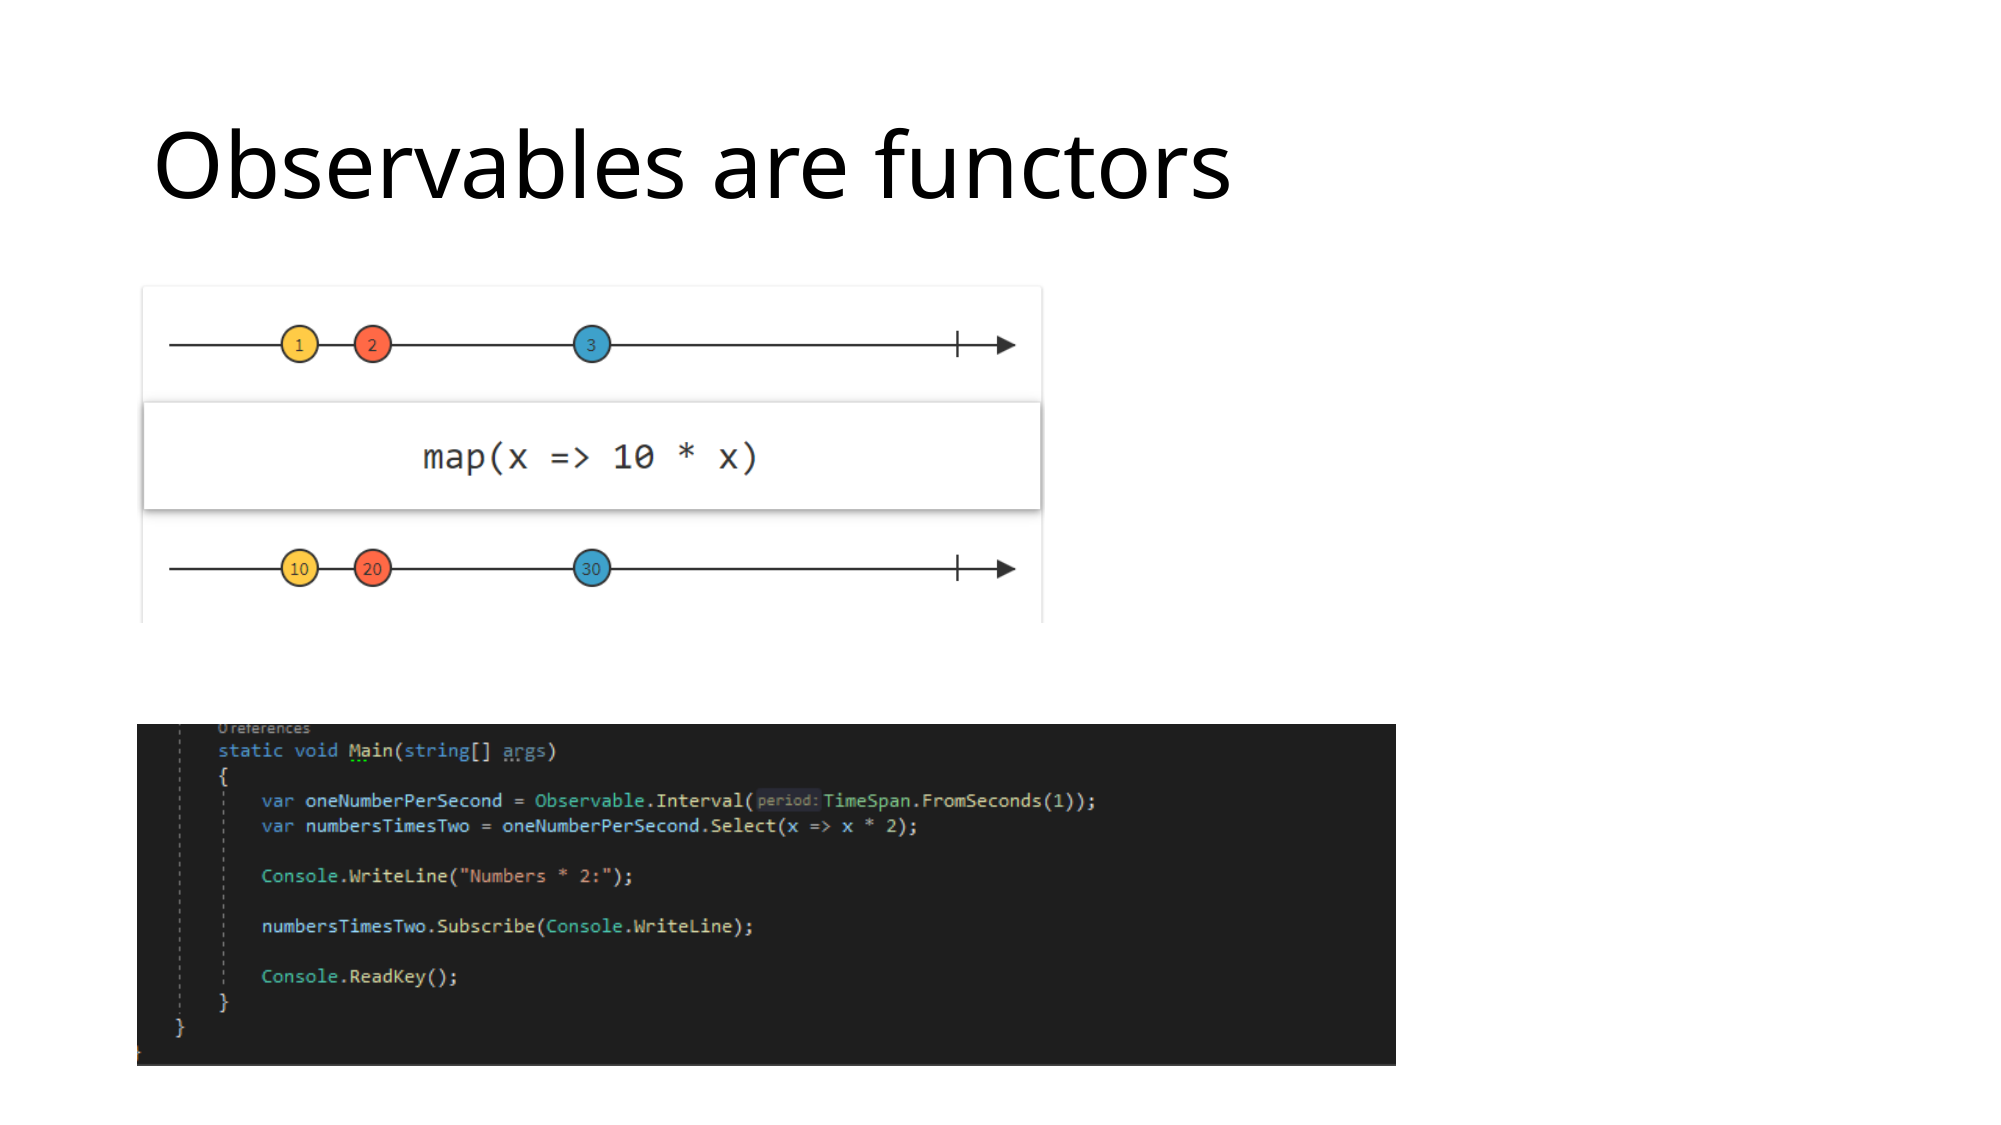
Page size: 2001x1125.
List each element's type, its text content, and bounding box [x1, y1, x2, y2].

picture [137, 277, 1045, 623]
picture [137, 724, 1396, 1066]
title Observables are functors [137, 59, 1863, 278]
